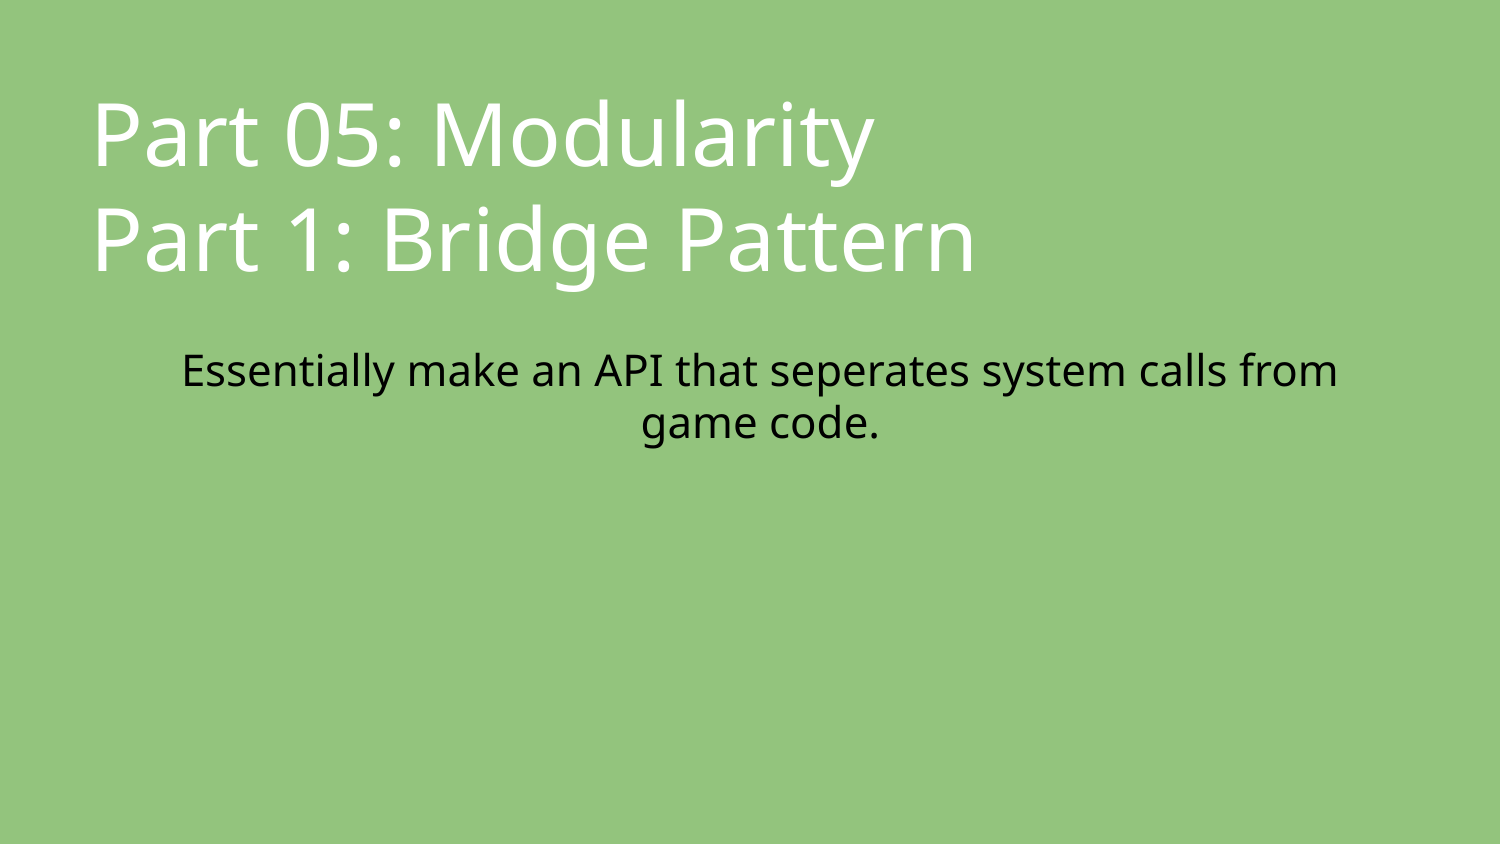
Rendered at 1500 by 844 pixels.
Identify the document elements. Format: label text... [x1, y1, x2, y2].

text_box Essentially make an API that seperates system calls from game code. [103, 327, 1418, 453]
title Part 05: Modularity Part 1: Bridge Pattern [75, 101, 1425, 268]
